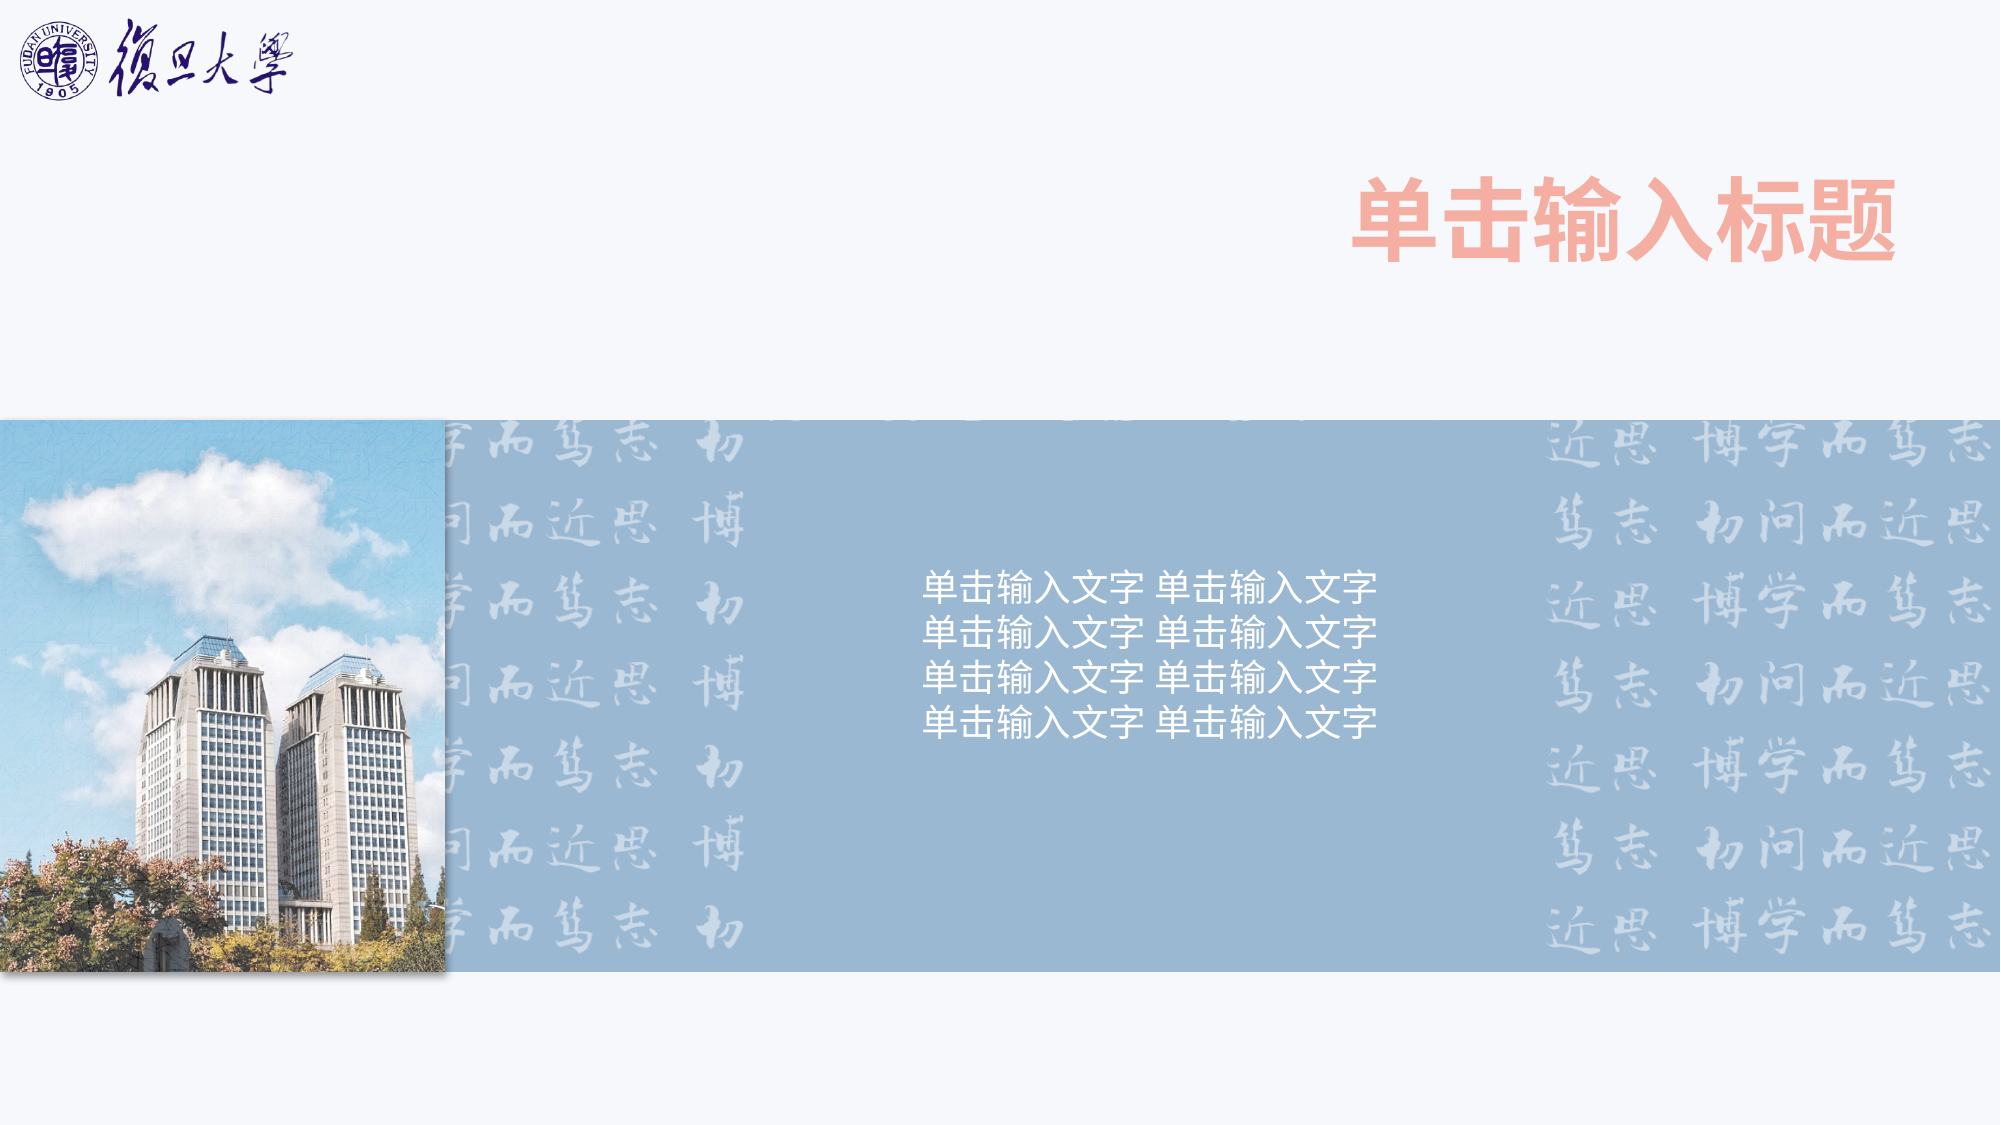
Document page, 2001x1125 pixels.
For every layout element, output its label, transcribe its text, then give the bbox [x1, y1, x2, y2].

text_box 单击输入标题 [1333, 155, 1957, 280]
picture [18, 0, 315, 139]
text_box [742, 420, 1541, 971]
picture [0, 420, 2000, 972]
text_box 单击输入文字 单击输入文字 单击输入文字 单击输入文字 单击输入文字 单击输入文字 单击输入文字 单击输入文字 [906, 556, 1411, 752]
